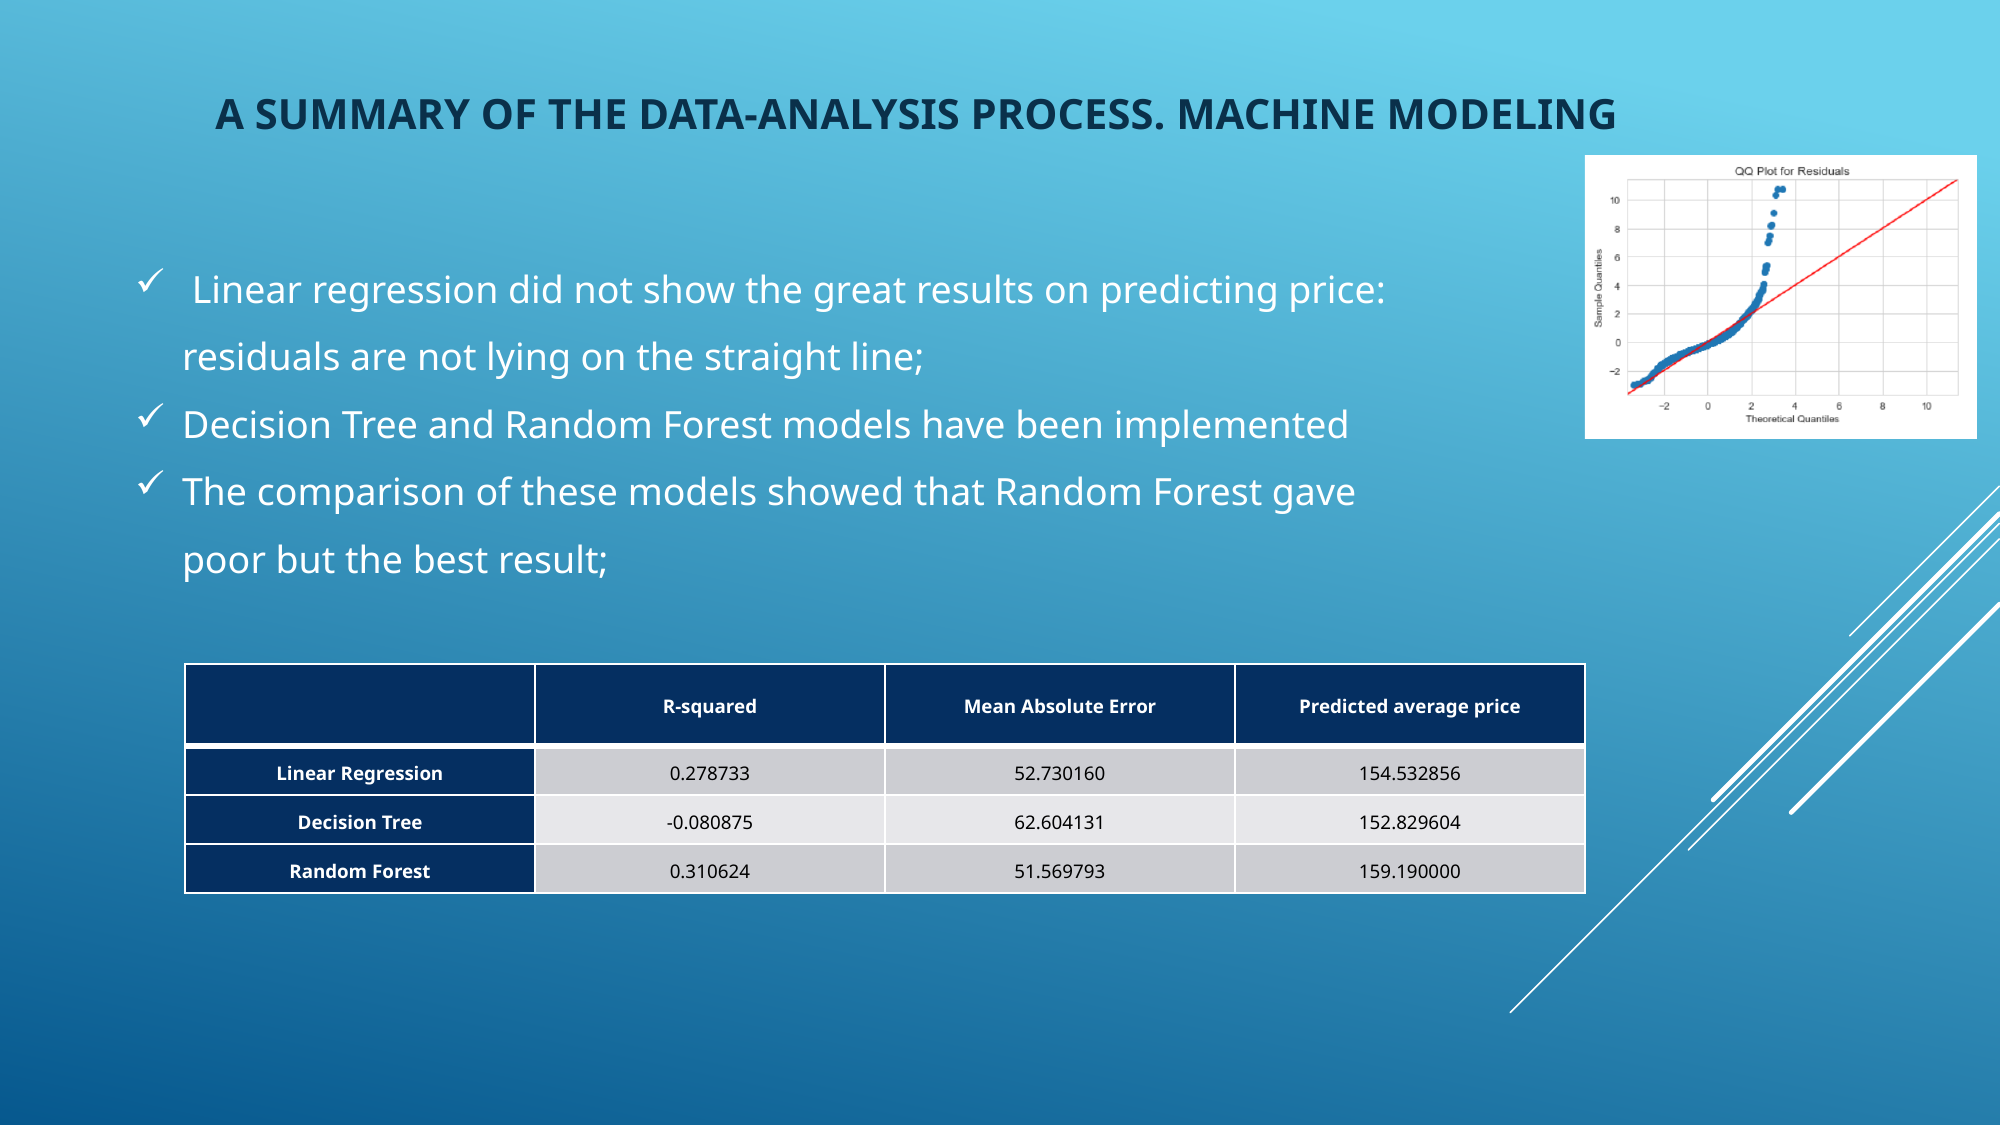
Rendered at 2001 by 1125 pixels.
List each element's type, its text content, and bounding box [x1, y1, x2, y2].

title a summary of the data-analysis process. Machine modeling [156, 33, 1677, 193]
table_cell Linear Regression [186, 749, 534, 794]
text_box Linear regression did not show the great results on predicting price: residuals are not lying on the straight line; Decision Tree and Random Forest models have been implemented The comparison of these models showed that Random Forest gave poor but the best result; [120, 235, 1425, 589]
table_header [186, 665, 534, 743]
table_cell 152.829604 [1236, 796, 1584, 843]
table_header Predicted average price [1236, 665, 1584, 743]
table_cell Decision Tree [186, 796, 534, 843]
table_cell 0.278733 [536, 749, 884, 794]
table_cell 52.730160 [886, 749, 1234, 794]
table_cell Random Forest [186, 845, 534, 892]
table_cell 62.604131 [886, 796, 1234, 843]
picture [1584, 155, 1978, 439]
table_cell 154.532856 [1236, 749, 1584, 794]
table_cell 51.569793 [886, 845, 1234, 892]
table_header Mean Absolute Error [886, 665, 1234, 743]
table_header R-squared [536, 665, 884, 743]
table_cell 159.190000 [1236, 845, 1584, 892]
table_cell 0.310624 [536, 845, 884, 892]
table_cell -0.080875 [536, 796, 884, 843]
